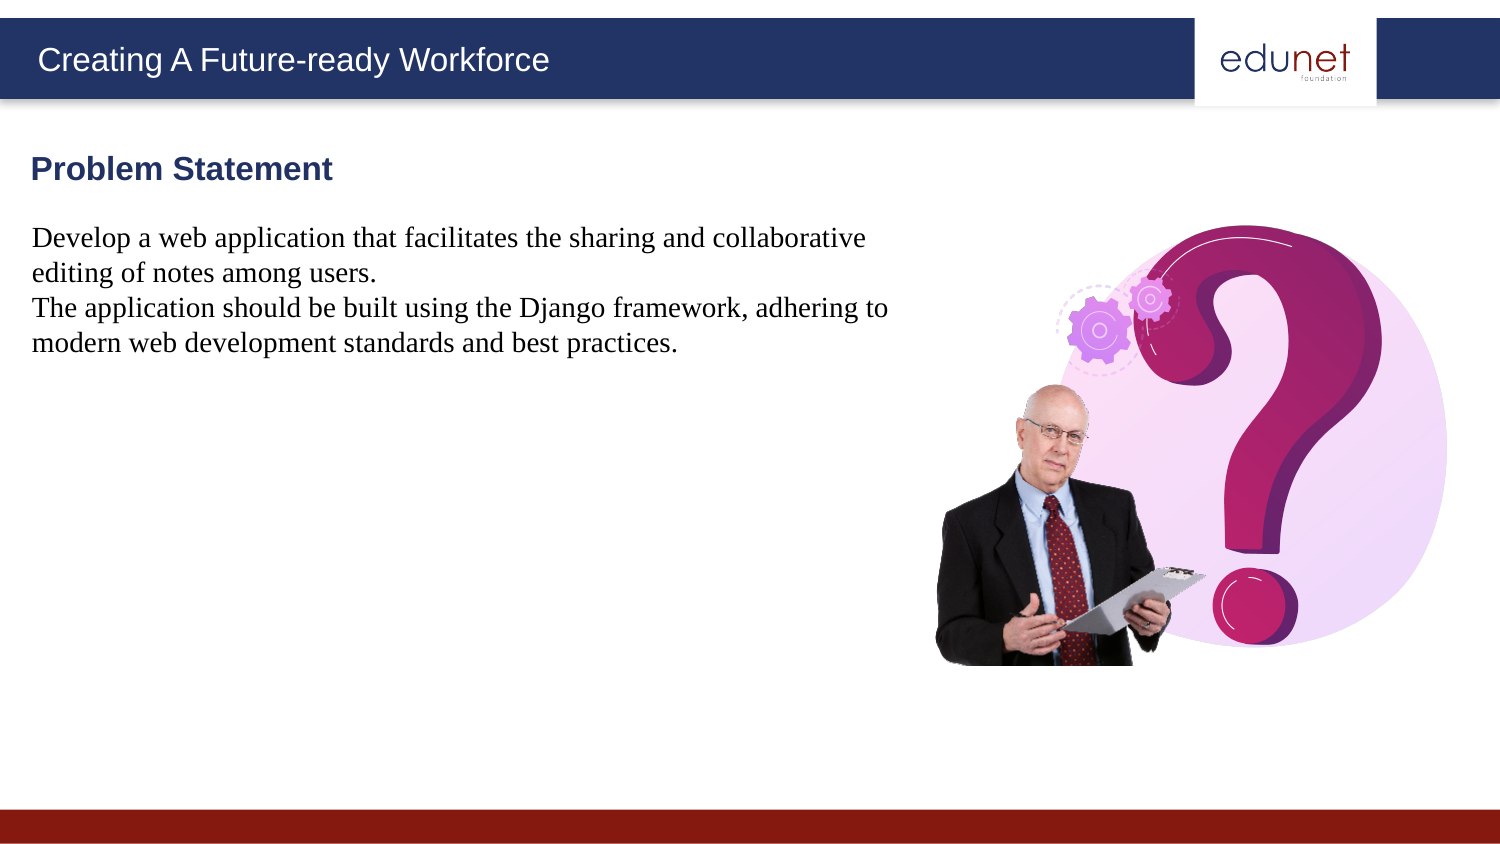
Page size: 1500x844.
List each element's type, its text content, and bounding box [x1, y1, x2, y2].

text_box Develop a web application that facilitates the sharing and collaborative editing of notes among users. The application should be built using the Django framework, adhering to modern web development standards and best practices. [17, 211, 913, 366]
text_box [934, 211, 1459, 666]
picture [1215, 38, 1356, 86]
text_box Problem Statement [15, 139, 743, 195]
